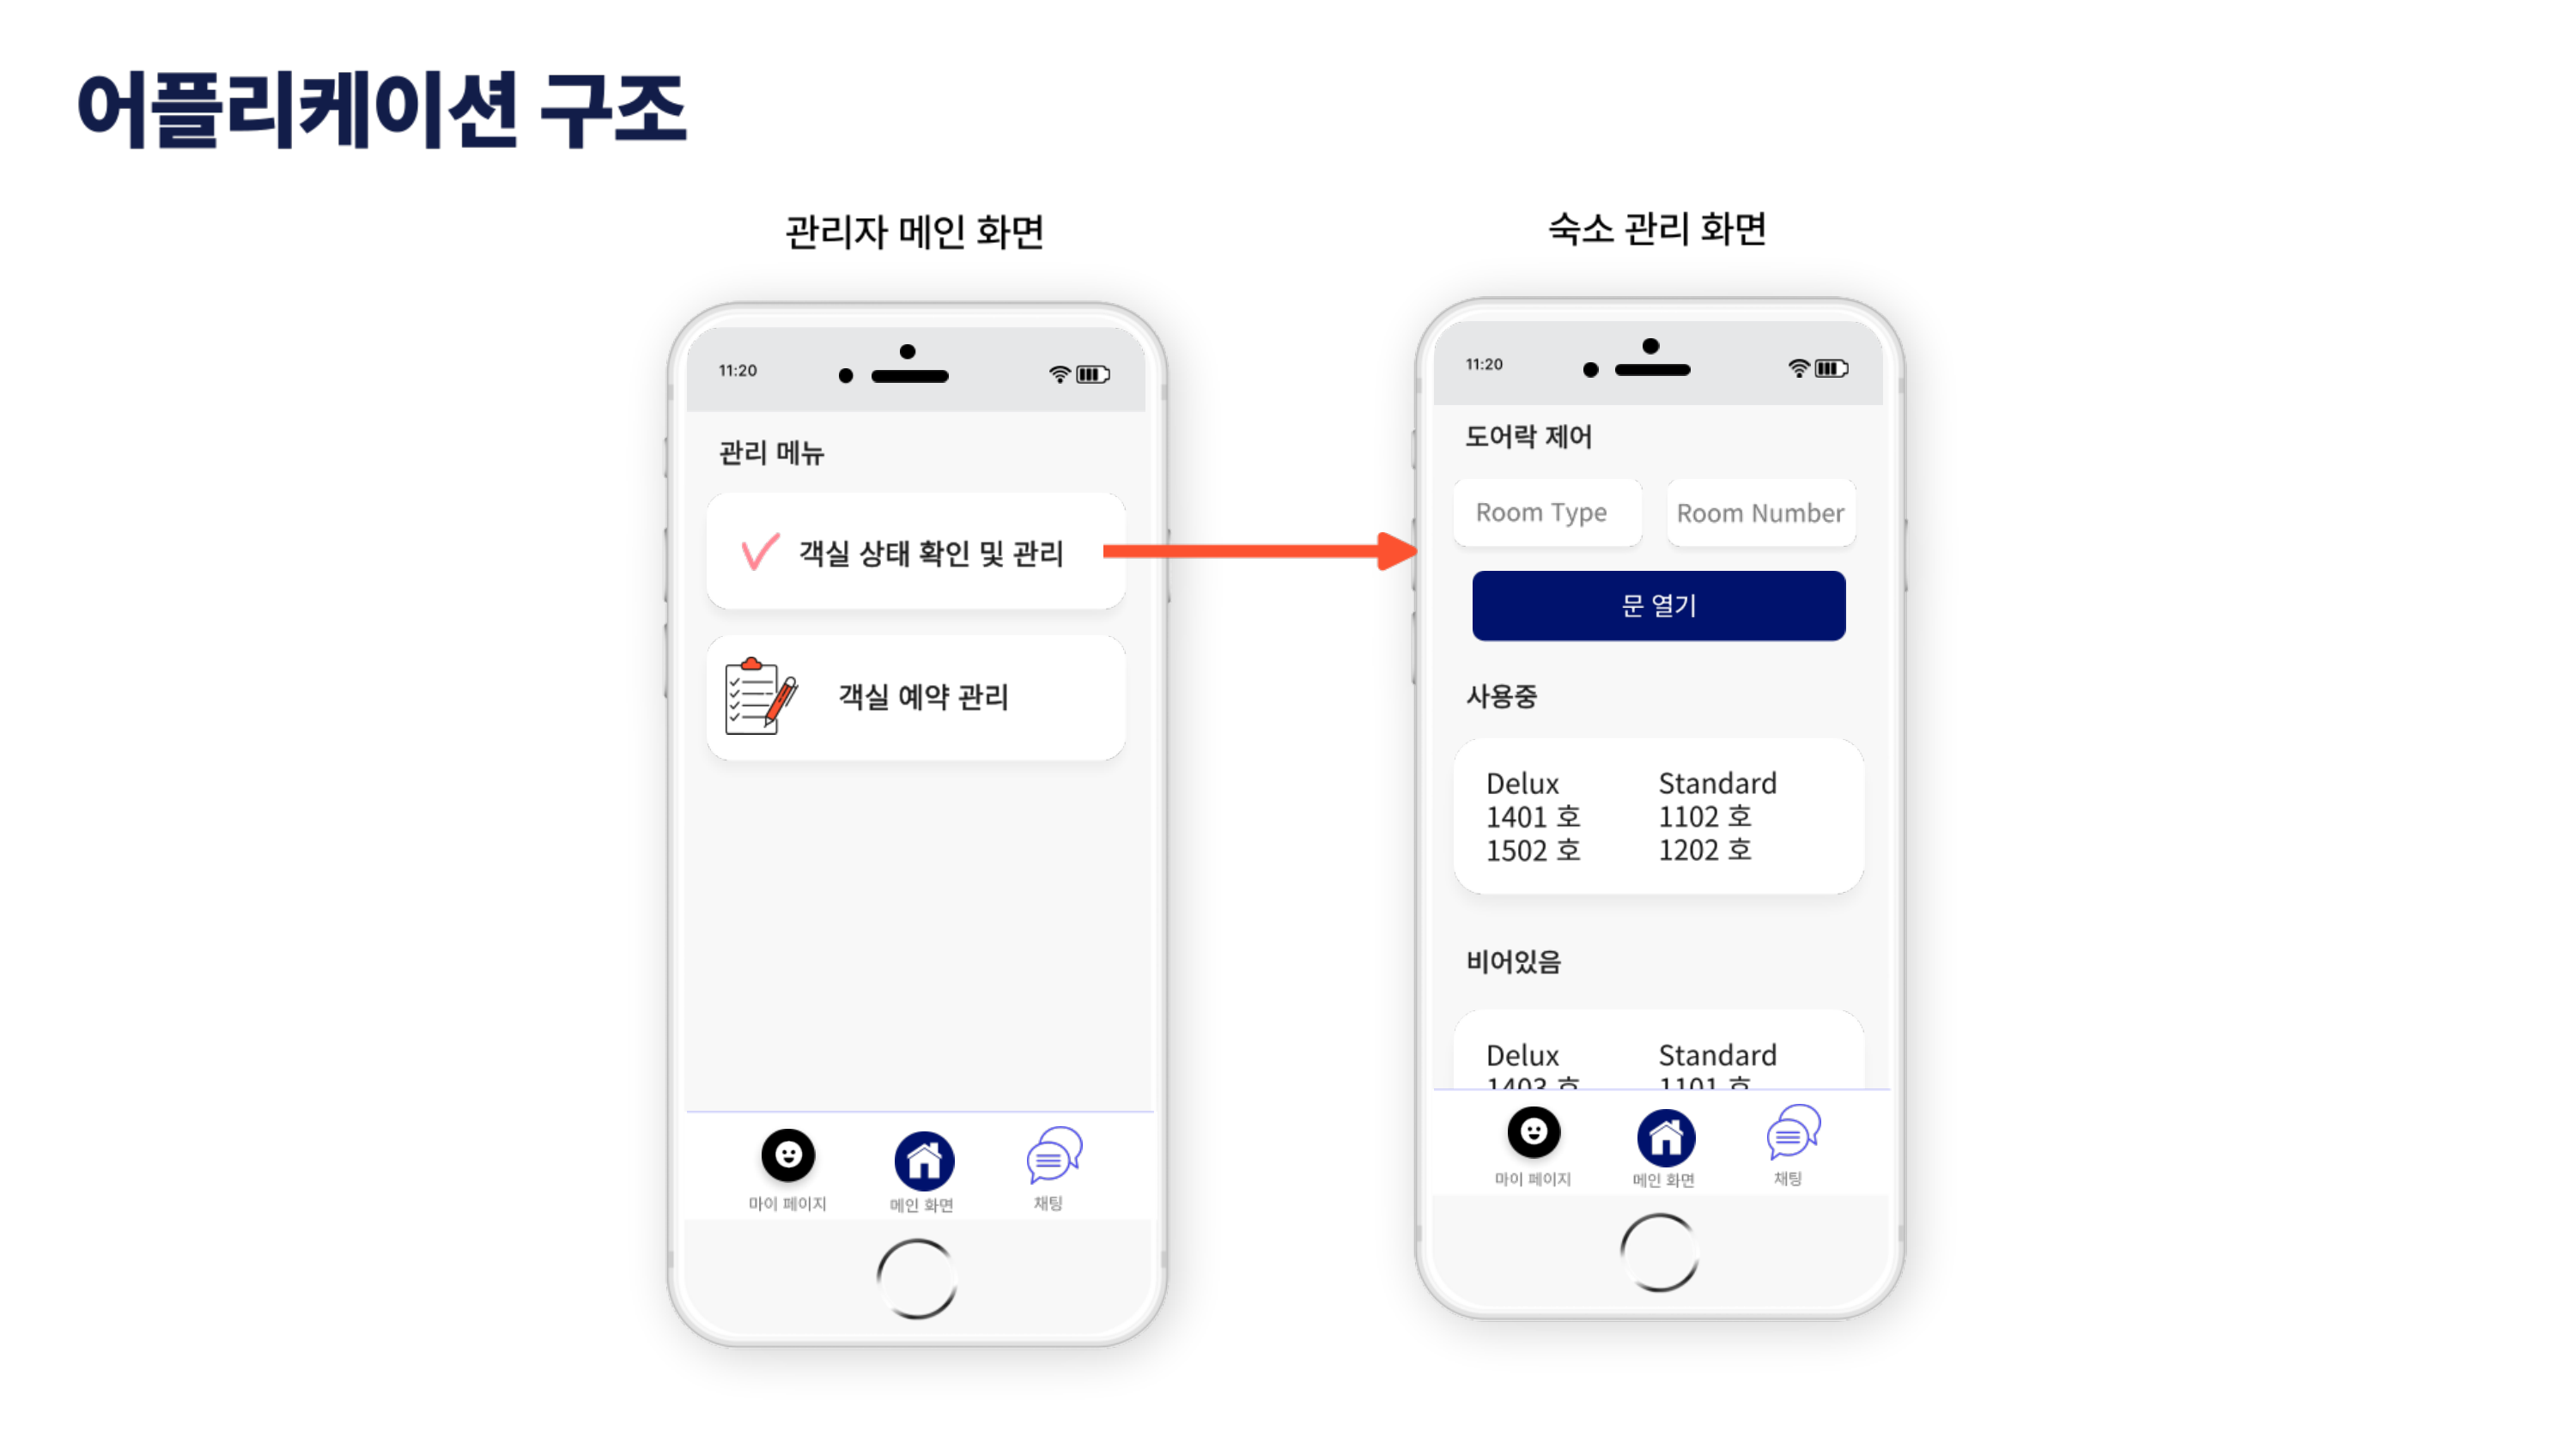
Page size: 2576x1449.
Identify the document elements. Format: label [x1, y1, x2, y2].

text_box [1667, 478, 1857, 549]
text_box [1394, 280, 1924, 1339]
text_box [1643, 338, 1660, 355]
text_box [1637, 1109, 1697, 1167]
text_box [872, 370, 949, 383]
text_box [1615, 364, 1691, 377]
text_box [687, 326, 1145, 413]
text_box [706, 635, 1127, 761]
text_box [1454, 1009, 1865, 1087]
text_box [1814, 359, 1849, 378]
text_box [762, 1129, 816, 1183]
text_box [771, 1137, 806, 1172]
text_box [726, 670, 799, 735]
text_box [1766, 1104, 1822, 1161]
text_box [875, 493, 1127, 611]
text_box [1026, 1126, 1083, 1185]
text_box [1434, 1088, 1892, 1092]
text_box [895, 1131, 955, 1191]
text_box [1583, 362, 1599, 378]
text_box [1517, 1114, 1552, 1149]
text_box [839, 368, 855, 385]
text_box [1431, 1094, 1895, 1196]
picture [62, 0, 2195, 1449]
text_box [1472, 571, 1846, 642]
text_box [646, 284, 1188, 1367]
text_box [1103, 531, 1418, 572]
text_box [900, 343, 917, 361]
text_box [651, 442, 872, 663]
text_box [1454, 738, 1865, 895]
text_box [1048, 365, 1072, 385]
text_box [1789, 359, 1811, 378]
text_box [687, 1111, 1155, 1114]
text_box [1434, 321, 1883, 405]
text_box [684, 1117, 1157, 1221]
text_box [1453, 478, 1644, 549]
text_box [1508, 1106, 1561, 1159]
text_box [1075, 365, 1110, 385]
